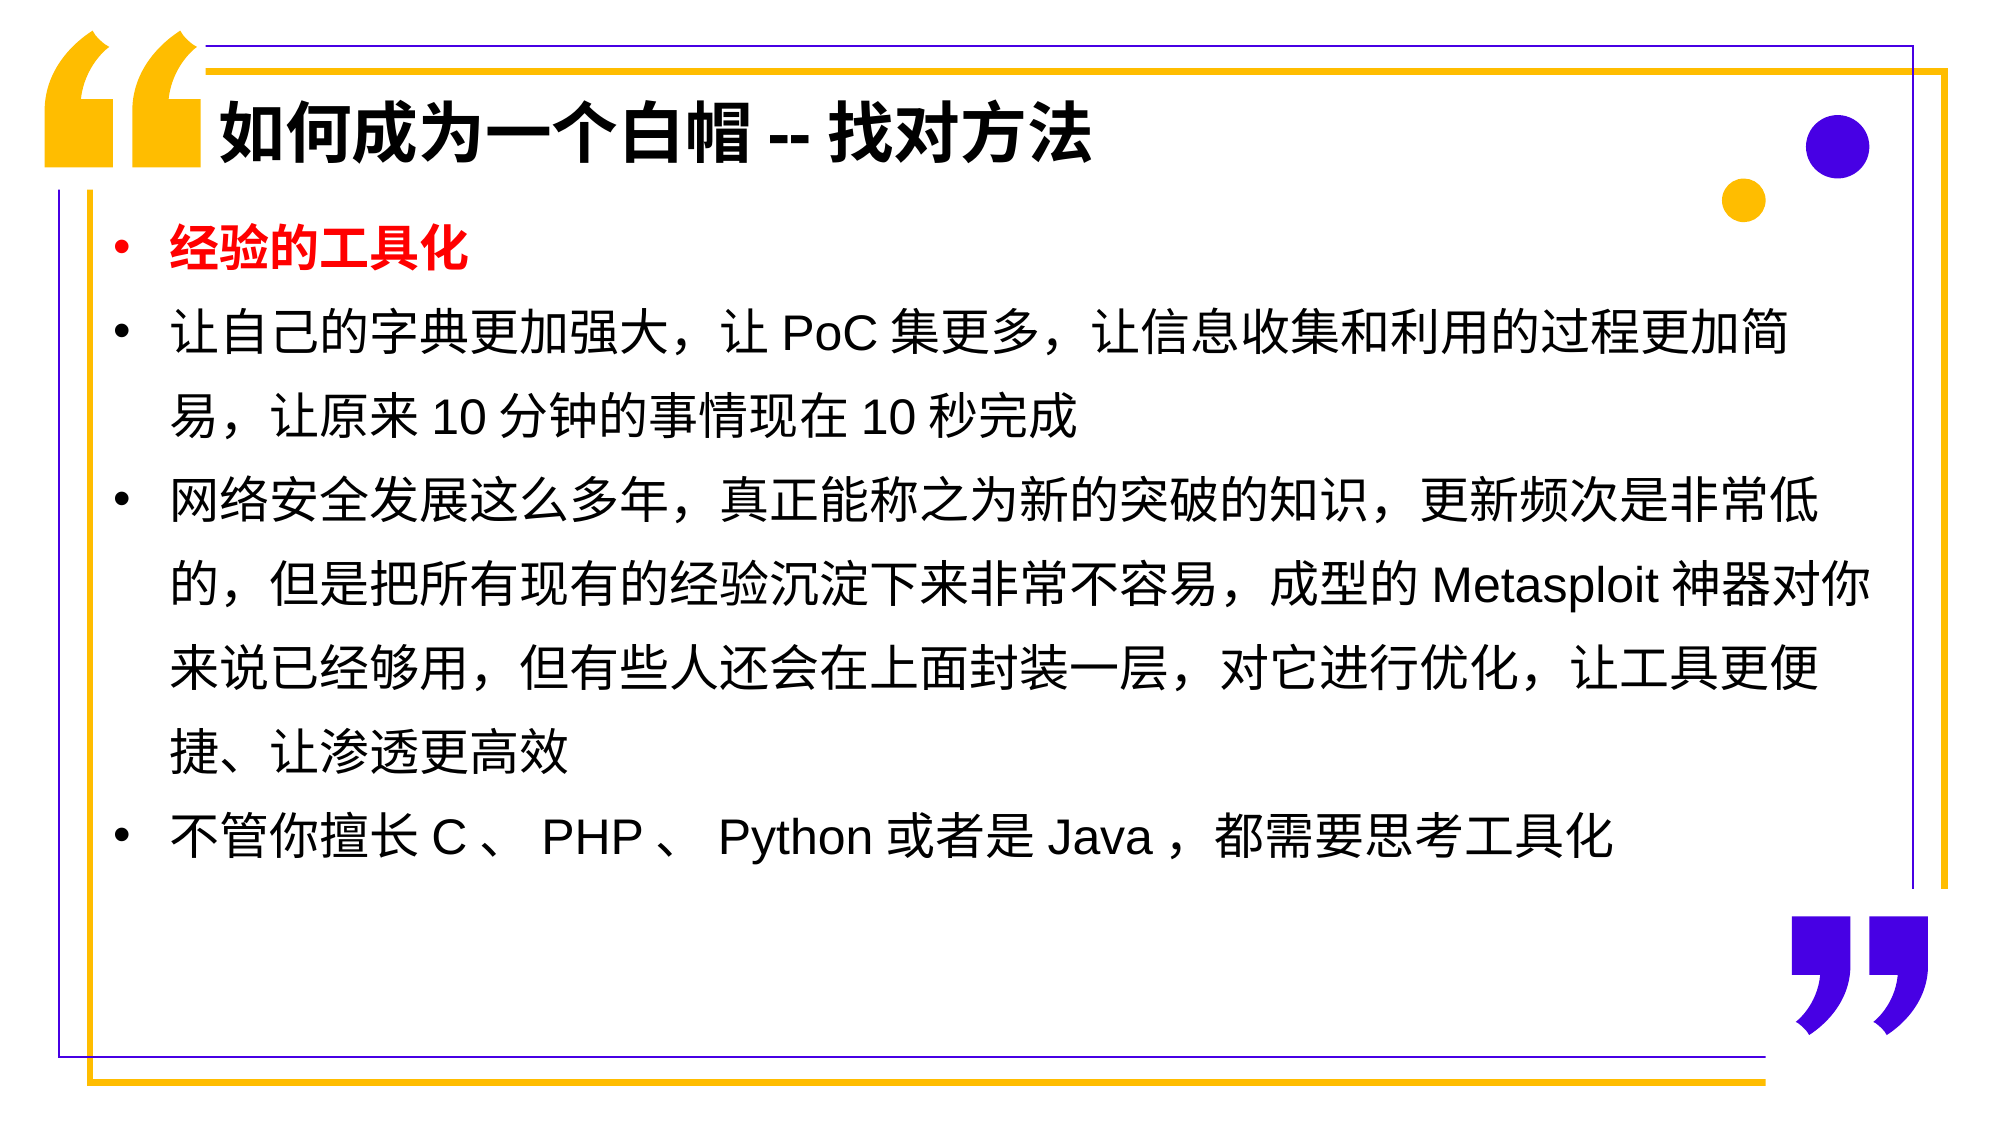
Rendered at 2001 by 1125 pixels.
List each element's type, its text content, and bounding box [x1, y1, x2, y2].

text_box [3, 0, 207, 191]
text_box [58, 191, 1765, 1058]
text_box [1914, 70, 1946, 888]
text_box [1804, 114, 1871, 180]
text_box [207, 45, 1914, 888]
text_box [45, 32, 200, 167]
text_box [89, 1058, 1765, 1083]
text_box [1765, 888, 1968, 1108]
text_box 经验的工具化 让自己的字典更加强大，让PoC集更多，让信息收集和利用的过程更加简易，让原来10分钟的事情现在10秒完成 网络安全发展这么多年，真正能称之为新的突破的知识，更新频次是非常低的，但是把所有现有的经验沉淀下来非常不容易，成型的Metasploit神器对你来说已经够用，但有些人还会在上面封装一层，对它进行优化，让工具更便捷、让渗透更高效 不管你擅长C、PHP、Python或者是Java，都需要思考工具化 [98, 185, 1889, 1012]
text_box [1791, 916, 1928, 1036]
text_box 如何成为一个白帽--找对方法 [203, 71, 1804, 185]
